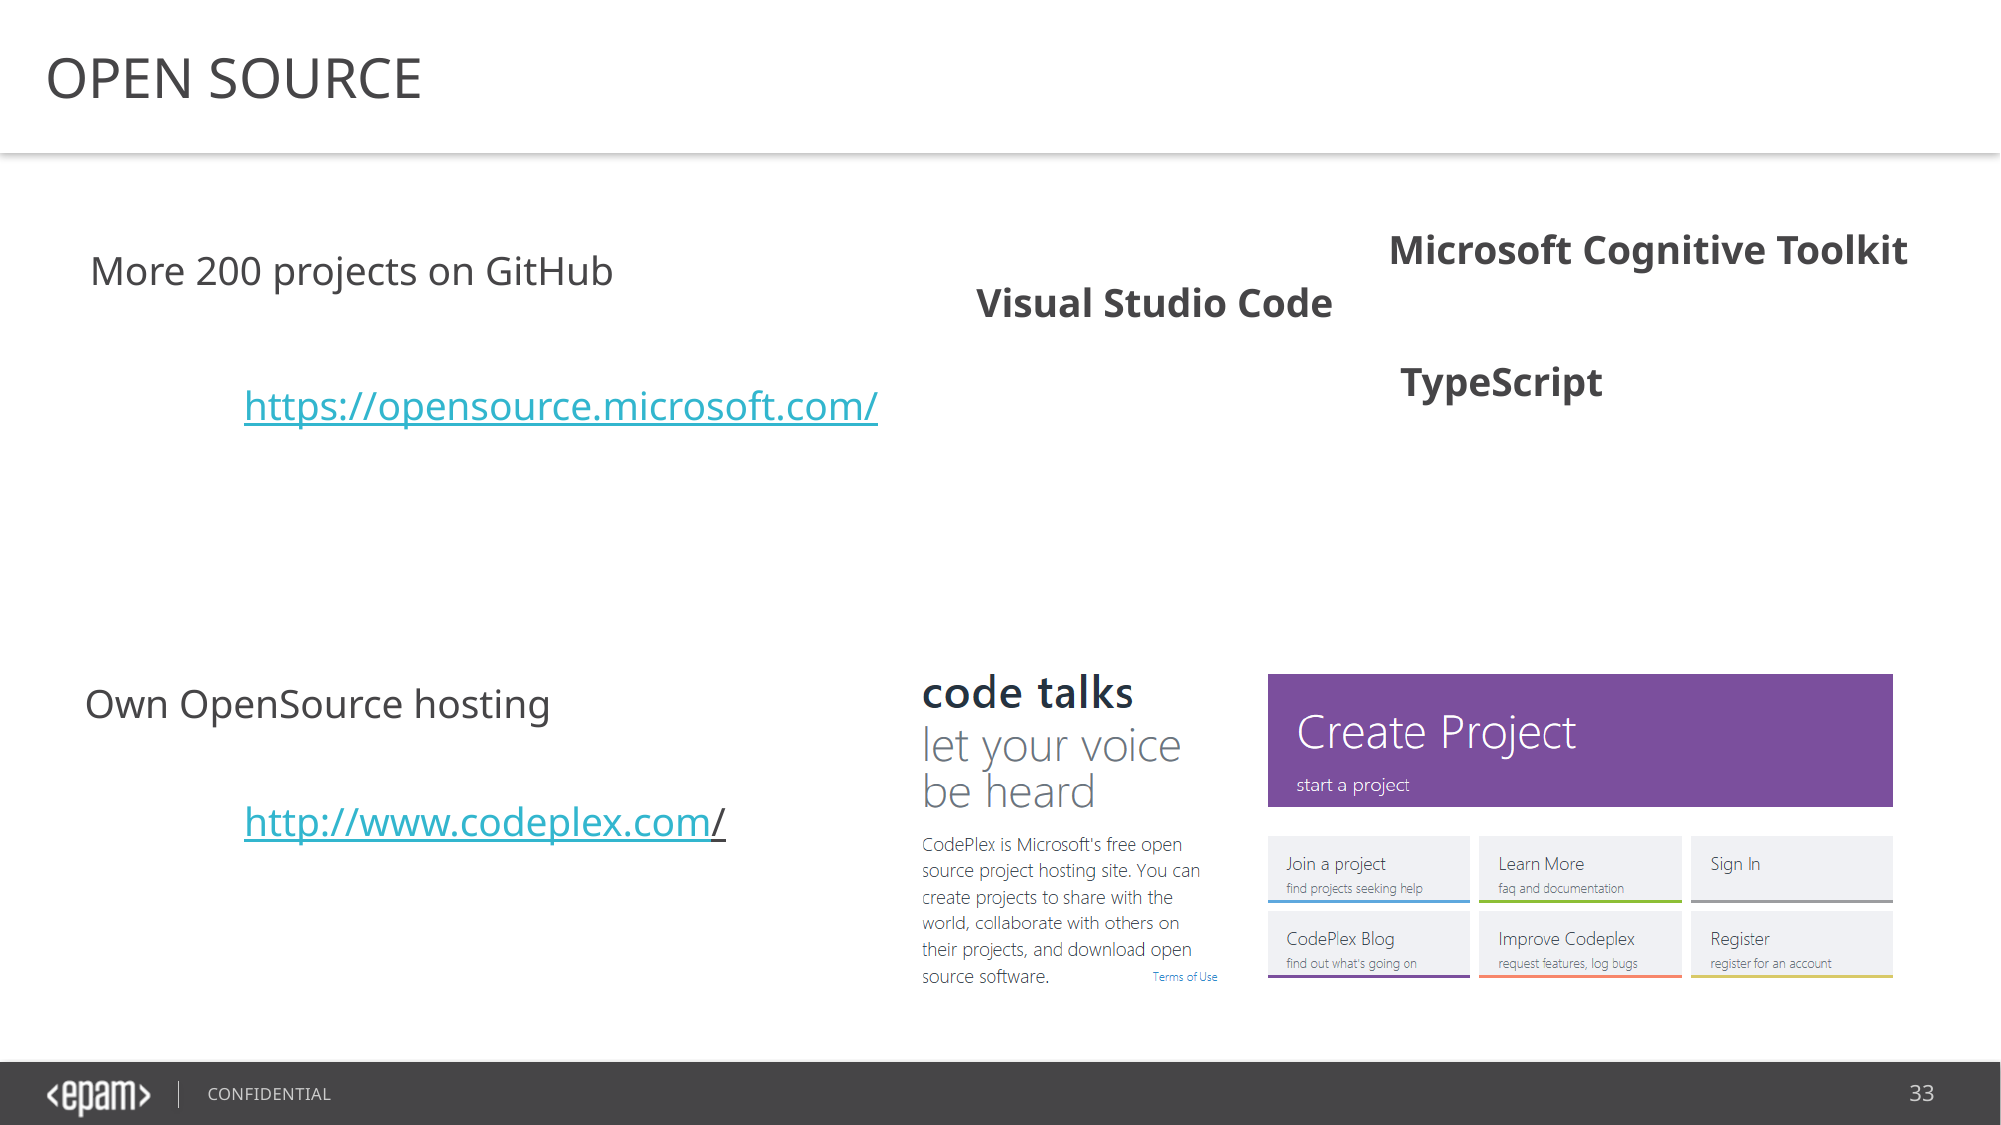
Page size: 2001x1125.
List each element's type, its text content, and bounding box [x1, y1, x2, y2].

text_box Own OpenSource hosting [69, 672, 566, 734]
text_box http://www.codeplex.com/ [229, 789, 751, 858]
list Open Source [0, 0, 2000, 153]
text_box More 200 projects on GitHub [74, 239, 629, 301]
text_box Visual Studio Code [961, 270, 1349, 333]
picture [854, 650, 1958, 992]
picture [46, 1080, 151, 1118]
text_box https://opensource.microsoft.com/ [229, 374, 894, 442]
text_box TypeScript [1385, 349, 1618, 412]
text_box Microsoft Cognitive Toolkit [1373, 218, 1924, 280]
